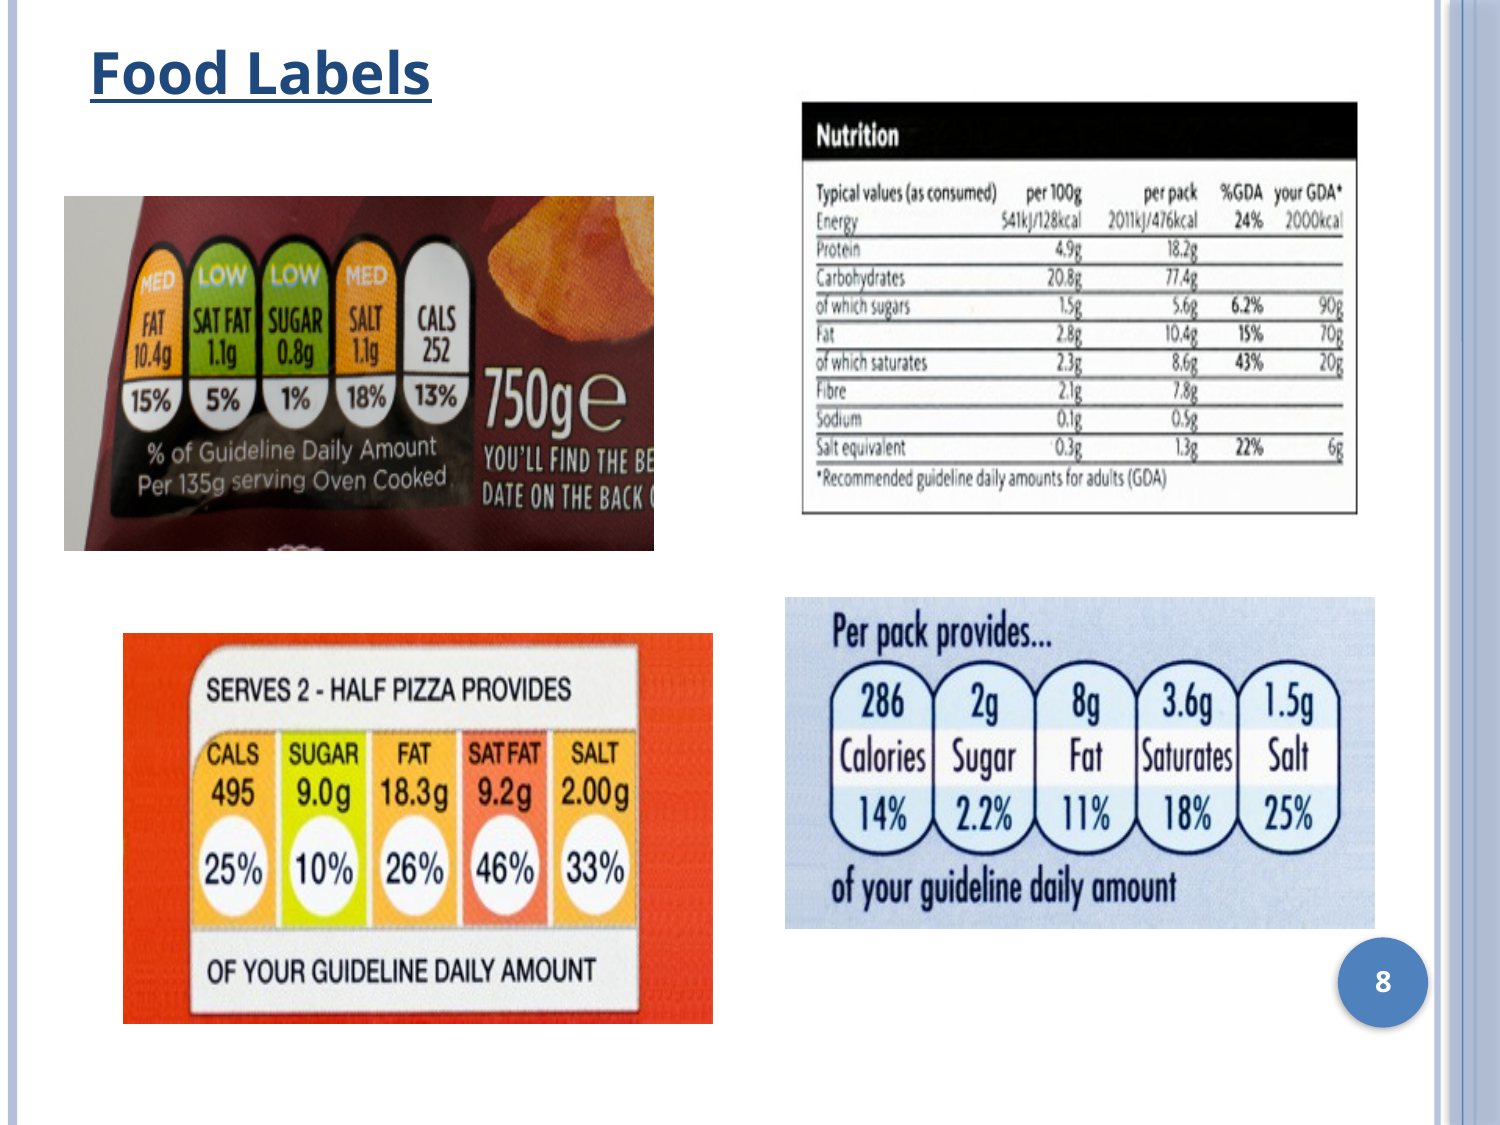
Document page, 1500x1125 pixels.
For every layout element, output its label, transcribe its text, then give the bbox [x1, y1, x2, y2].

picture [784, 89, 1375, 528]
title Food Labels [75, 45, 1300, 114]
slide_number 8 [1333, 940, 1434, 1026]
picture [123, 632, 714, 1024]
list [64, 195, 655, 552]
picture [784, 597, 1375, 930]
